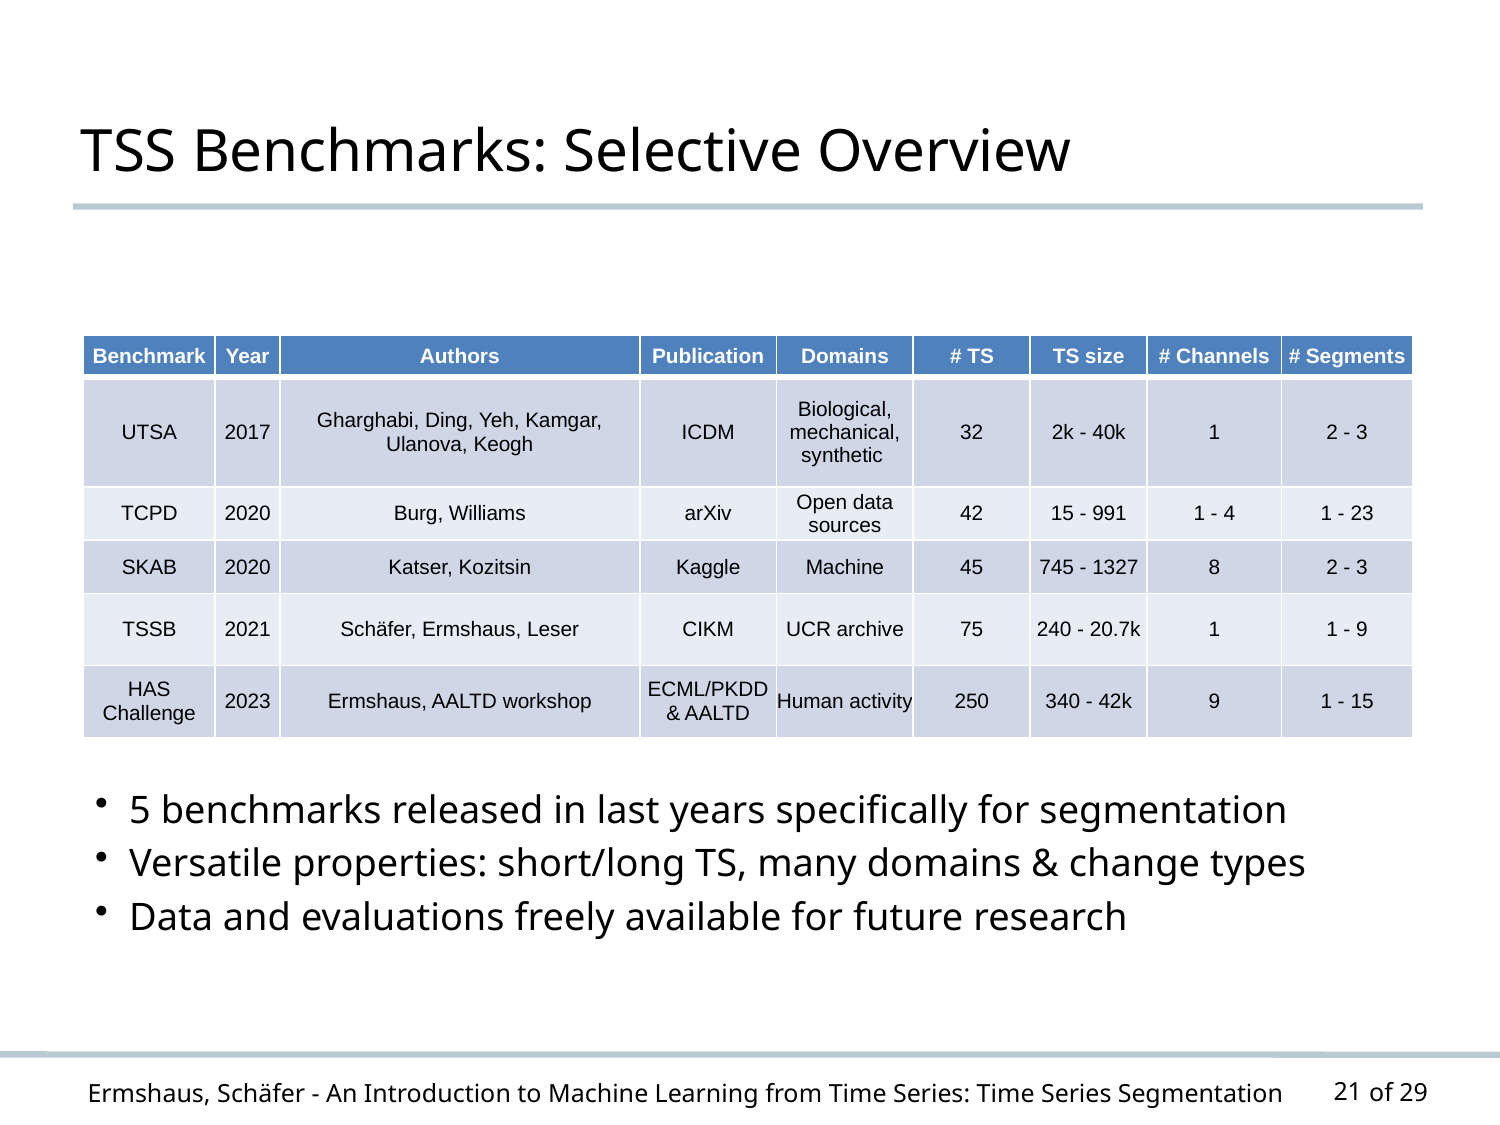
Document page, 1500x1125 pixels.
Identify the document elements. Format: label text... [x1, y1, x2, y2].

title TSS Benchmarks: Selective Overview [71, 0, 1423, 193]
table_cell arXiv [641, 488, 776, 539]
table_cell SKAB [84, 541, 214, 593]
table_cell 2 - 3 [1282, 541, 1412, 593]
table_cell Ermshaus, AALTD workshop [281, 666, 639, 737]
slide_number 21 [1268, 1067, 1371, 1115]
table_header # Segments [1282, 336, 1412, 374]
table_cell TCPD [84, 488, 214, 539]
table_cell 1 - 4 [1148, 488, 1281, 539]
table_cell Katser, Kozitsin [281, 541, 639, 593]
table_cell Open data sources [777, 488, 912, 539]
table_cell 2023 [216, 666, 279, 737]
table_cell ICDM [641, 380, 776, 486]
table_cell 250 [914, 666, 1029, 737]
table_header TS size [1031, 336, 1146, 374]
table_cell HAS Challenge [84, 666, 214, 737]
table_cell Kaggle [641, 541, 776, 593]
table_cell 240 - 20.7k [1031, 594, 1146, 665]
table_cell 2020 [216, 541, 279, 593]
table_header Domains [777, 336, 912, 374]
table_cell TSSB [84, 594, 214, 665]
table_header Authors [281, 336, 639, 374]
table_cell 745 - 1327 [1031, 541, 1146, 593]
table_cell 32 [914, 380, 1029, 486]
table_cell 1 [1148, 594, 1281, 665]
table_header Year [216, 336, 279, 374]
table_cell 2 - 3 [1282, 380, 1412, 486]
list 5 benchmarks released in last years specifically for segmentation Versatile properties: short/long TS, many domains & change types Data and evaluations freely available for future research [51, 776, 1403, 953]
table_cell Burg, Williams [281, 488, 639, 539]
table_cell CIKM [641, 594, 776, 665]
table_cell 2020 [216, 488, 279, 539]
table_cell Biological, mechanical, synthetic [777, 380, 912, 486]
list Ermshaus, Schäfer - An Introduction to Machine Learning from Time Series: Time Series Segmentation [80, 1077, 1268, 1107]
table_cell 9 [1148, 666, 1281, 737]
table_cell 2017 [216, 380, 279, 486]
table_cell 45 [914, 541, 1029, 593]
table_cell 340 - 42k [1031, 666, 1146, 737]
table_cell 1 - 15 [1282, 666, 1412, 737]
table_cell 42 [914, 488, 1029, 539]
table_cell 15 - 991 [1031, 488, 1146, 539]
table_header Benchmark [84, 336, 214, 374]
table_cell 1 - 23 [1282, 488, 1412, 539]
table_cell 2k - 40k [1031, 380, 1146, 486]
table_cell Human activity [777, 666, 912, 737]
table_header # Channels [1148, 336, 1281, 374]
table_cell UCR archive [777, 594, 912, 665]
table_cell 1 [1148, 380, 1281, 486]
table_header Publication [641, 336, 776, 374]
table_cell Schäfer, Ermshaus, Leser [281, 594, 639, 665]
table_cell ECML/PKDD & AALTD [641, 666, 776, 737]
table_cell 1 - 9 [1282, 594, 1412, 665]
table_cell 8 [1148, 541, 1281, 593]
table_cell 75 [914, 594, 1029, 665]
table_cell UTSA [84, 380, 214, 486]
table_cell 2021 [216, 594, 279, 665]
table_cell Machine [777, 541, 912, 593]
table_cell Gharghabi, Ding, Yeh, Kamgar, Ulanova, Keogh [281, 380, 639, 486]
table_header # TS [914, 336, 1029, 374]
